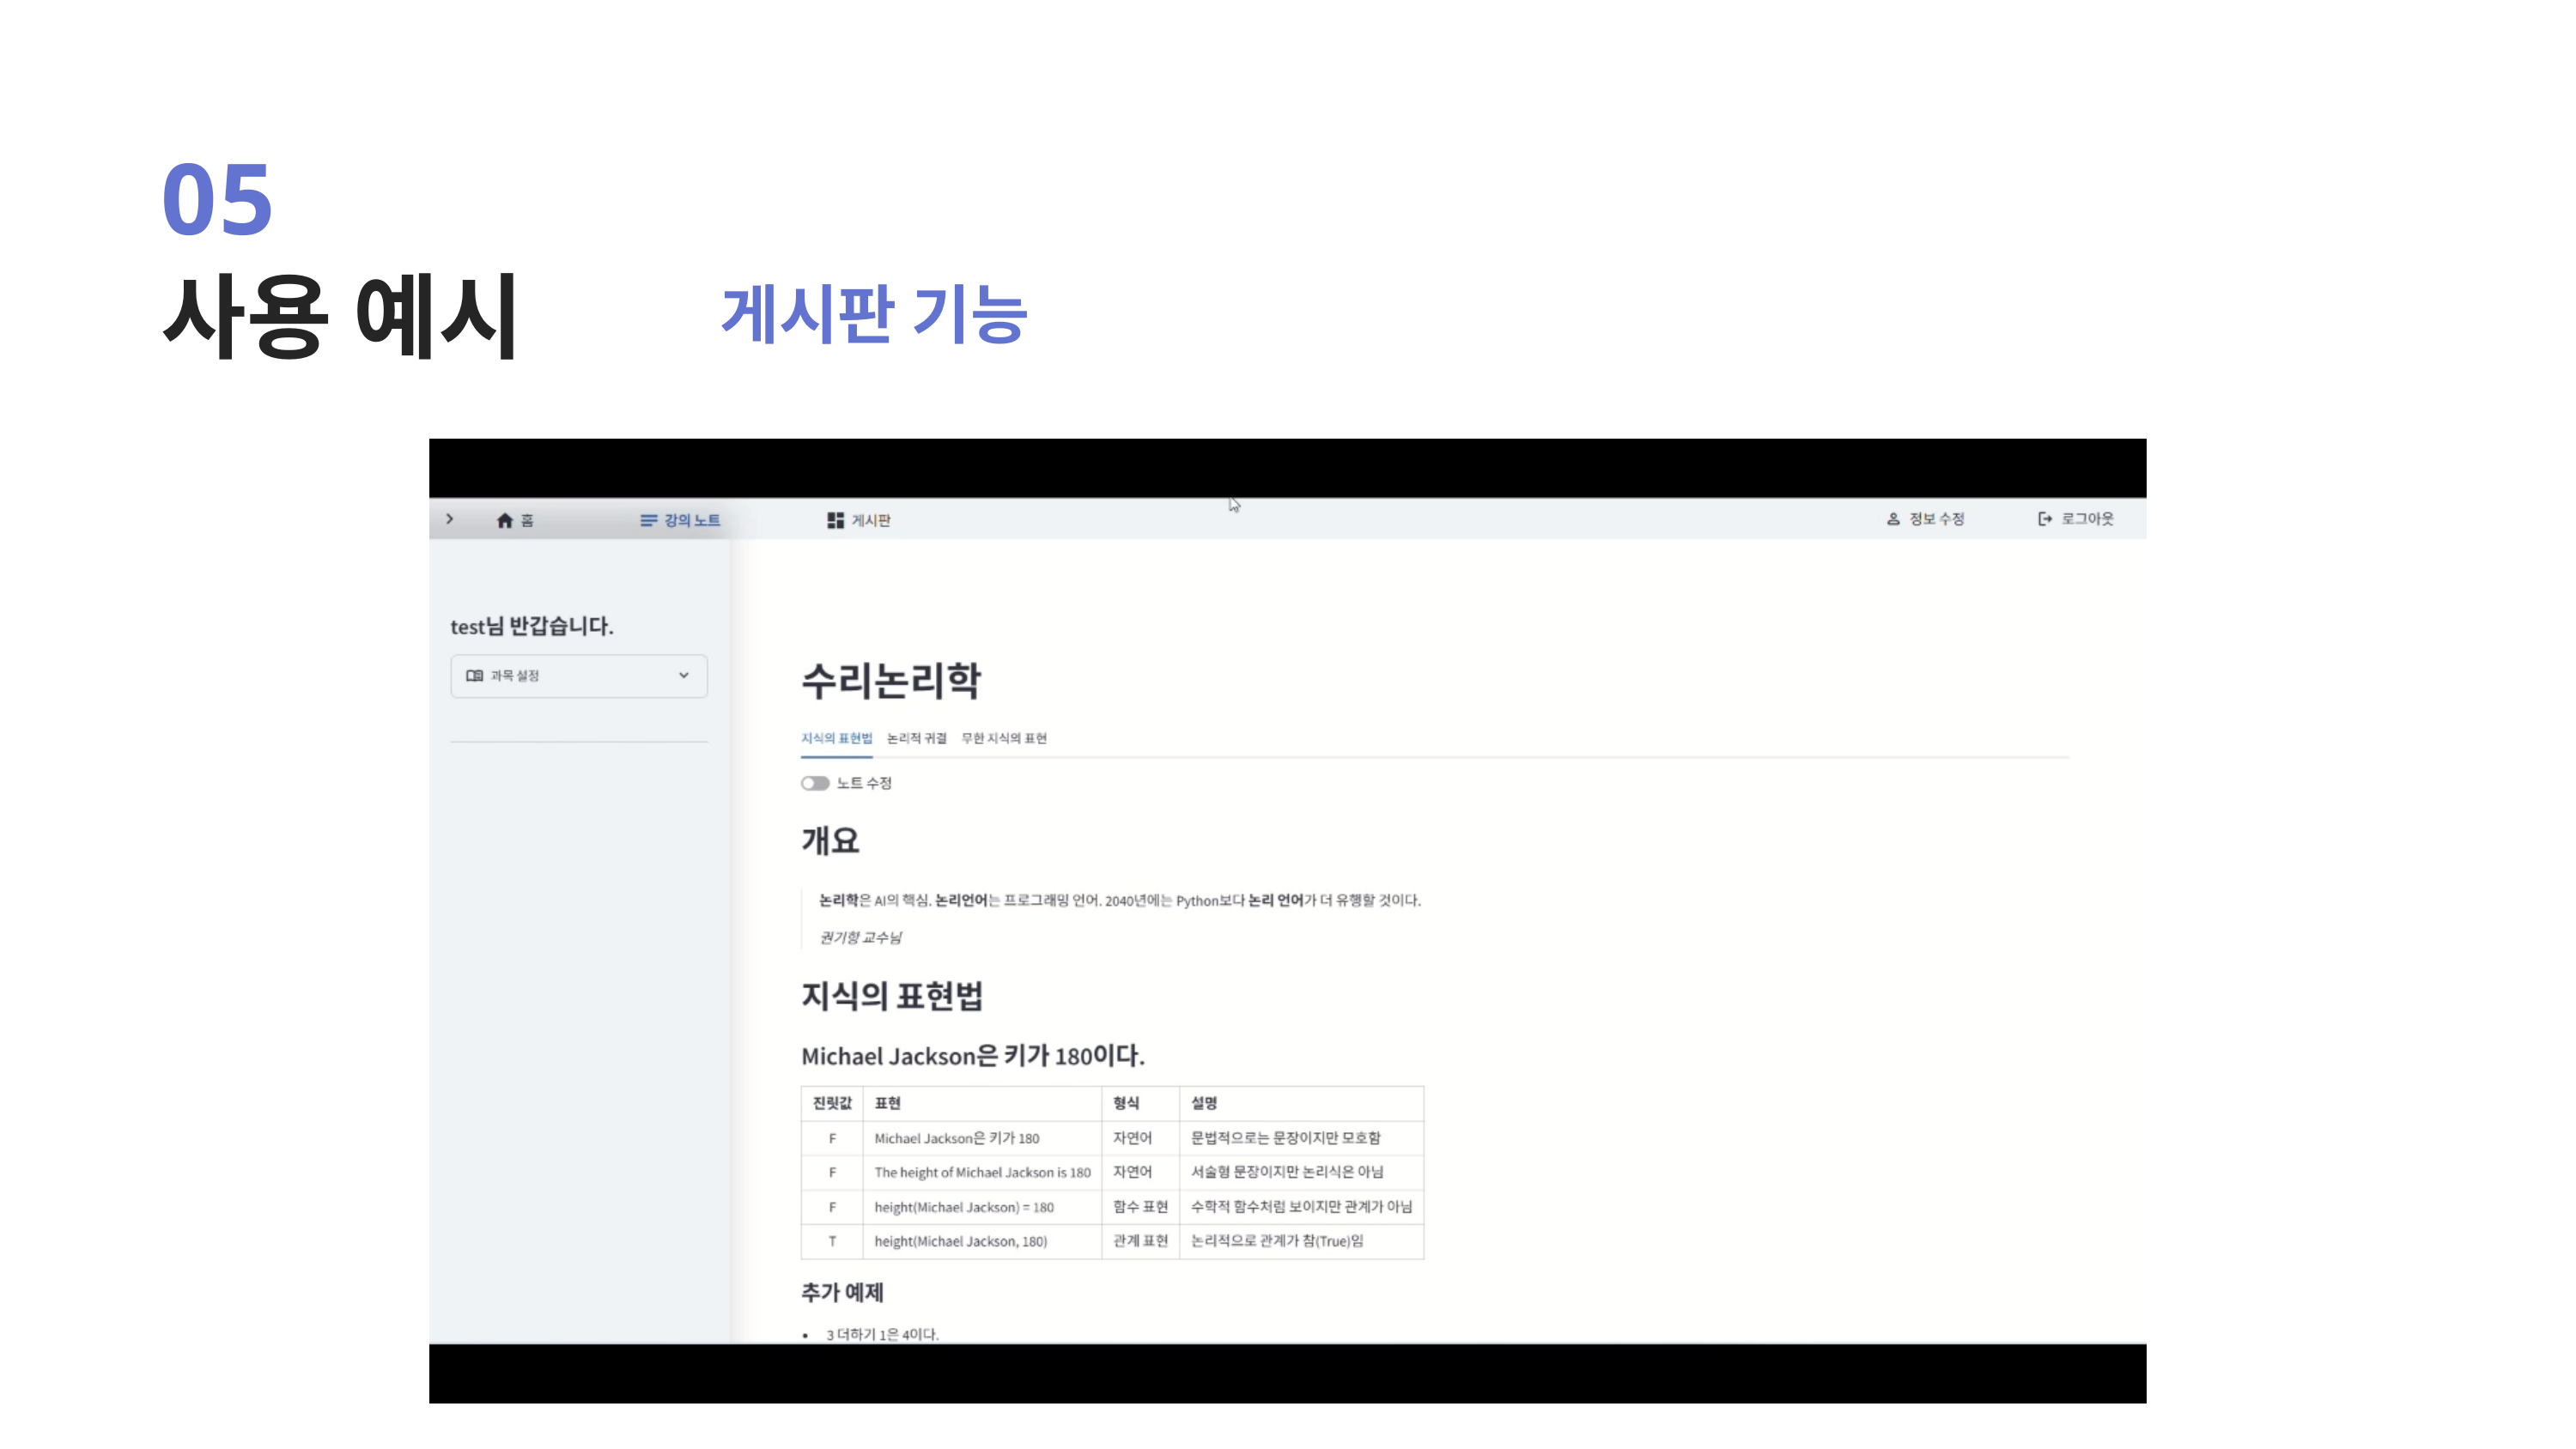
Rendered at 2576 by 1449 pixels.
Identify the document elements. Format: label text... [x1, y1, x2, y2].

text_box 05 [161, 58, 358, 184]
text_box 사용 예시 [161, 184, 908, 370]
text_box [428, 438, 2148, 1404]
text_box 게시판 기능 [908, 270, 1856, 352]
